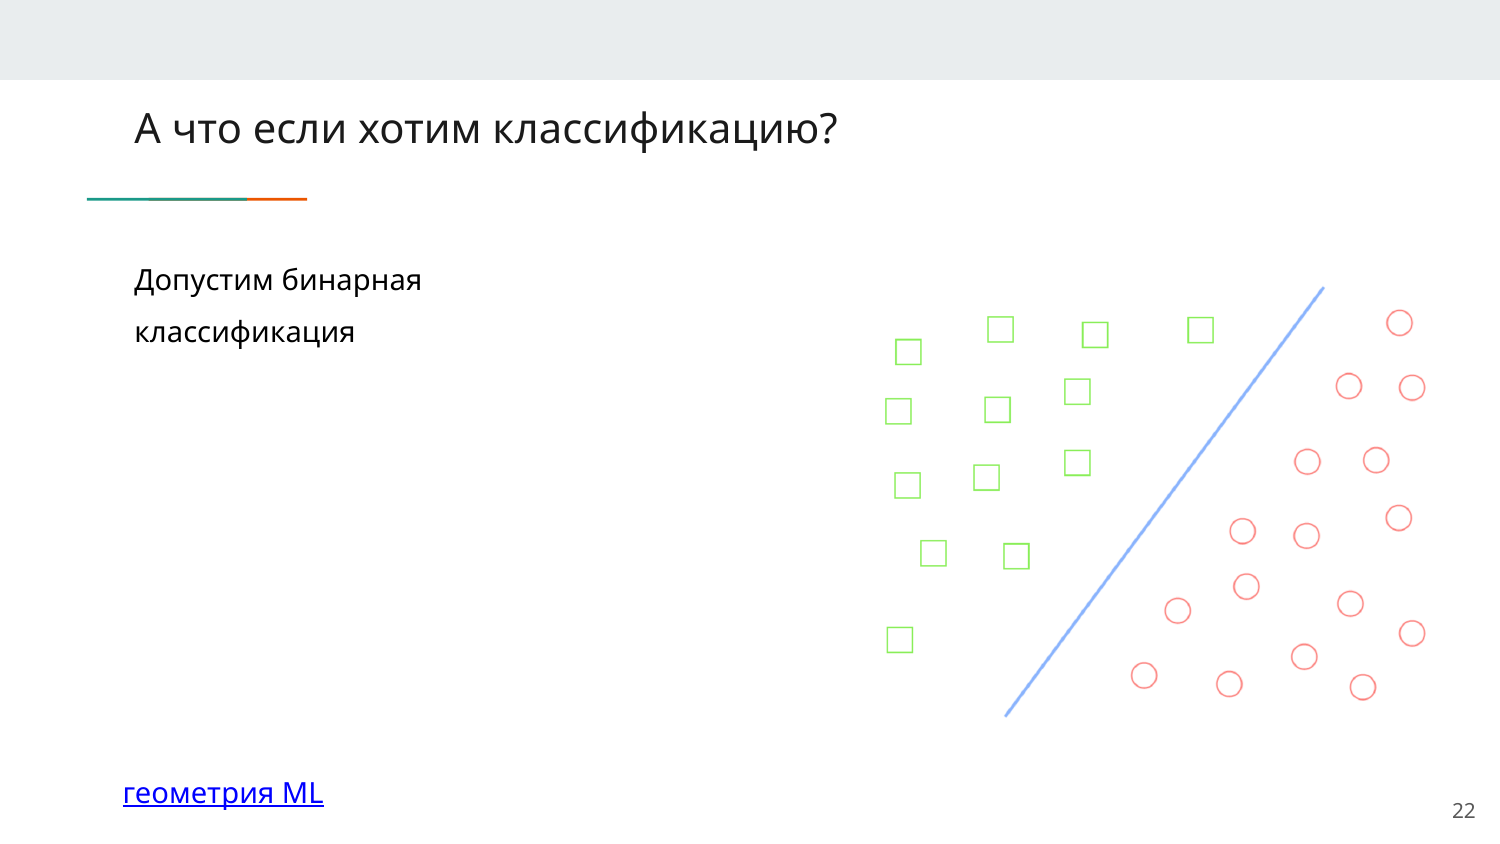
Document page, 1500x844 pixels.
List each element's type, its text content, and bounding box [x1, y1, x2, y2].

slide_number <number> [1400, 779, 1491, 844]
picture [883, 278, 1447, 733]
text_box А что если хотим классификацию? [119, 86, 1381, 175]
text_box геометрия ML [108, 759, 357, 829]
text_box Допустим бинарная классификация [119, 228, 637, 364]
